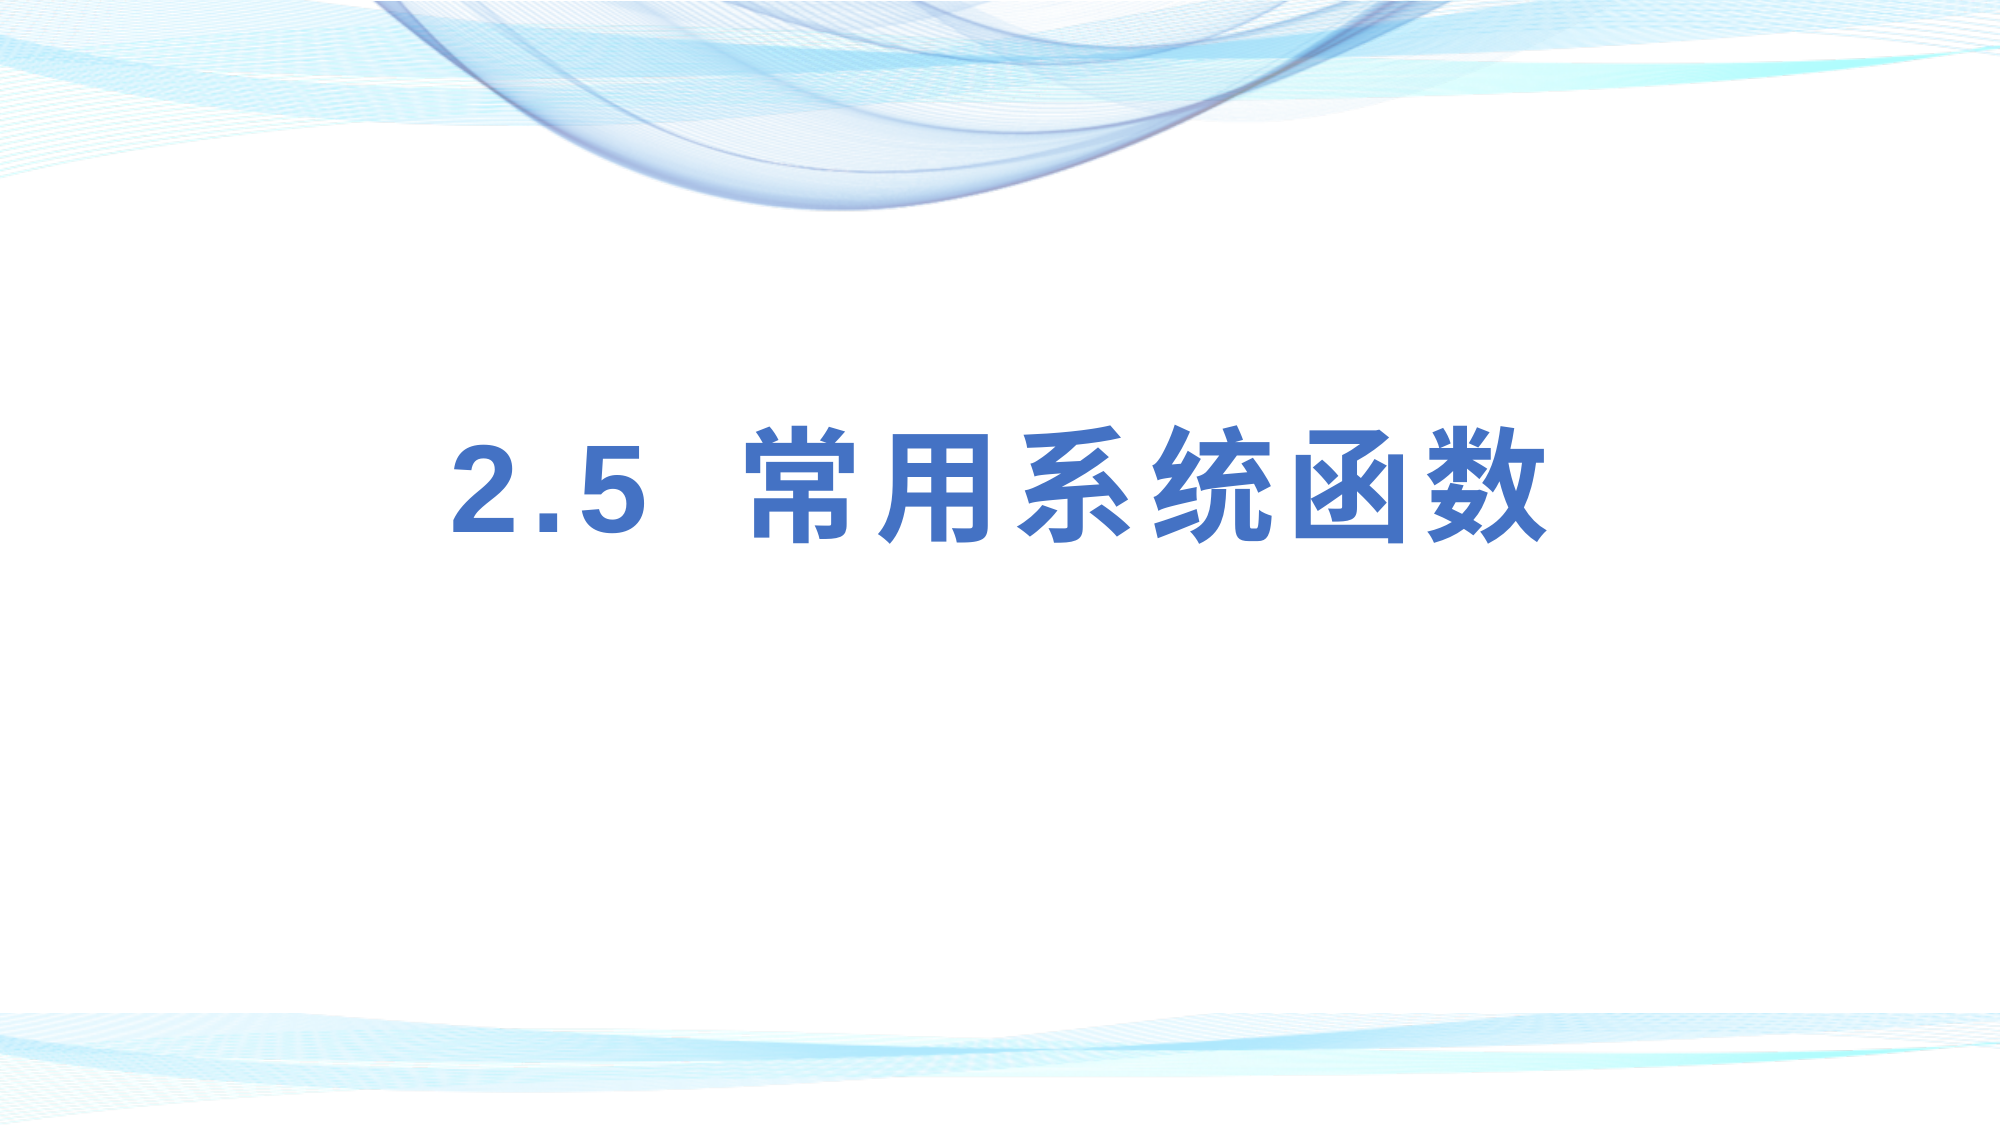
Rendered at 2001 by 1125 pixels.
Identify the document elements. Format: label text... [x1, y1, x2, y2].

text_box [308, 255, 1692, 586]
picture [0, 0, 2000, 336]
title 2.5 常用系统函数 [363, 376, 1637, 565]
picture [0, 1013, 2000, 1125]
